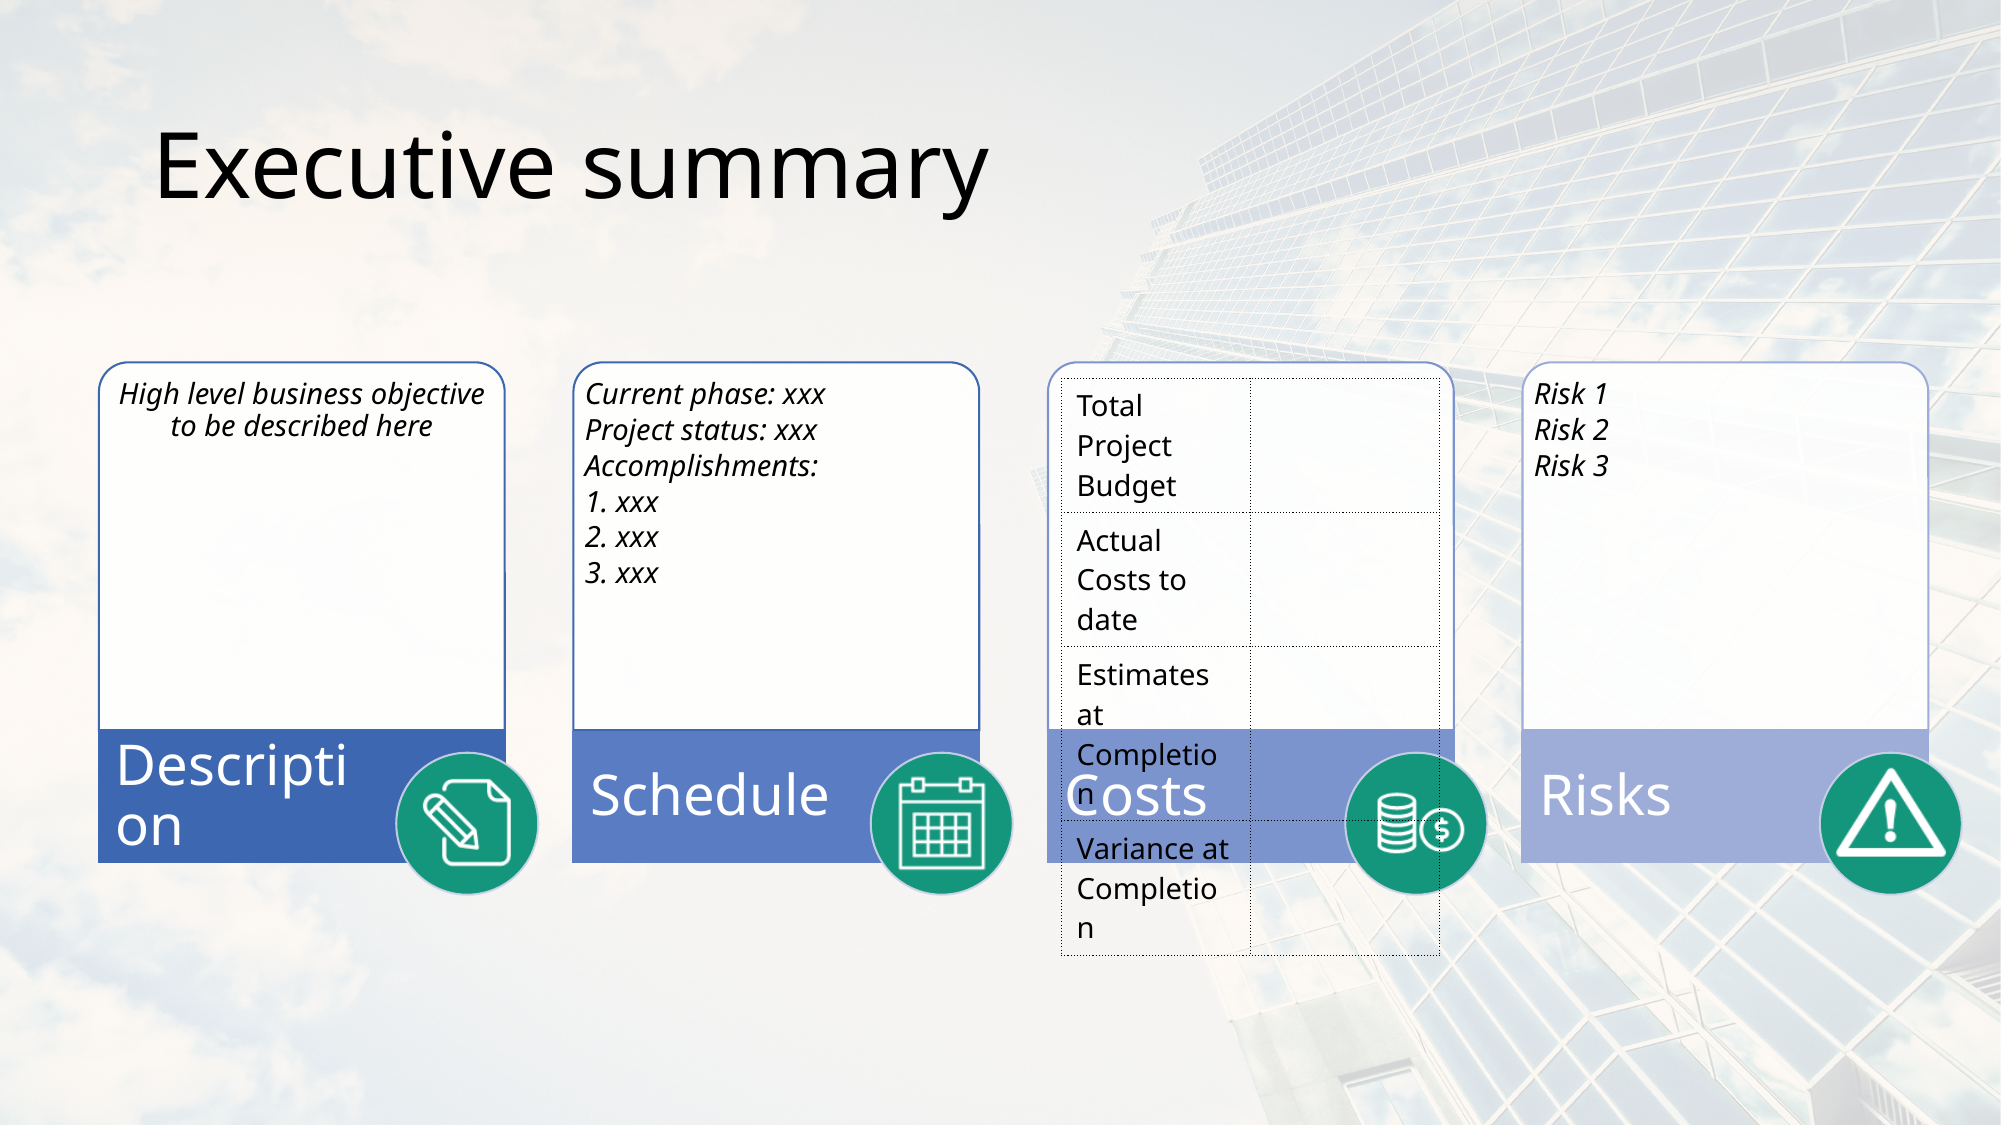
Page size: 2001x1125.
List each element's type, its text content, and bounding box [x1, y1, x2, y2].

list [97, 231, 1963, 1060]
title Executive summary [137, 59, 1863, 231]
